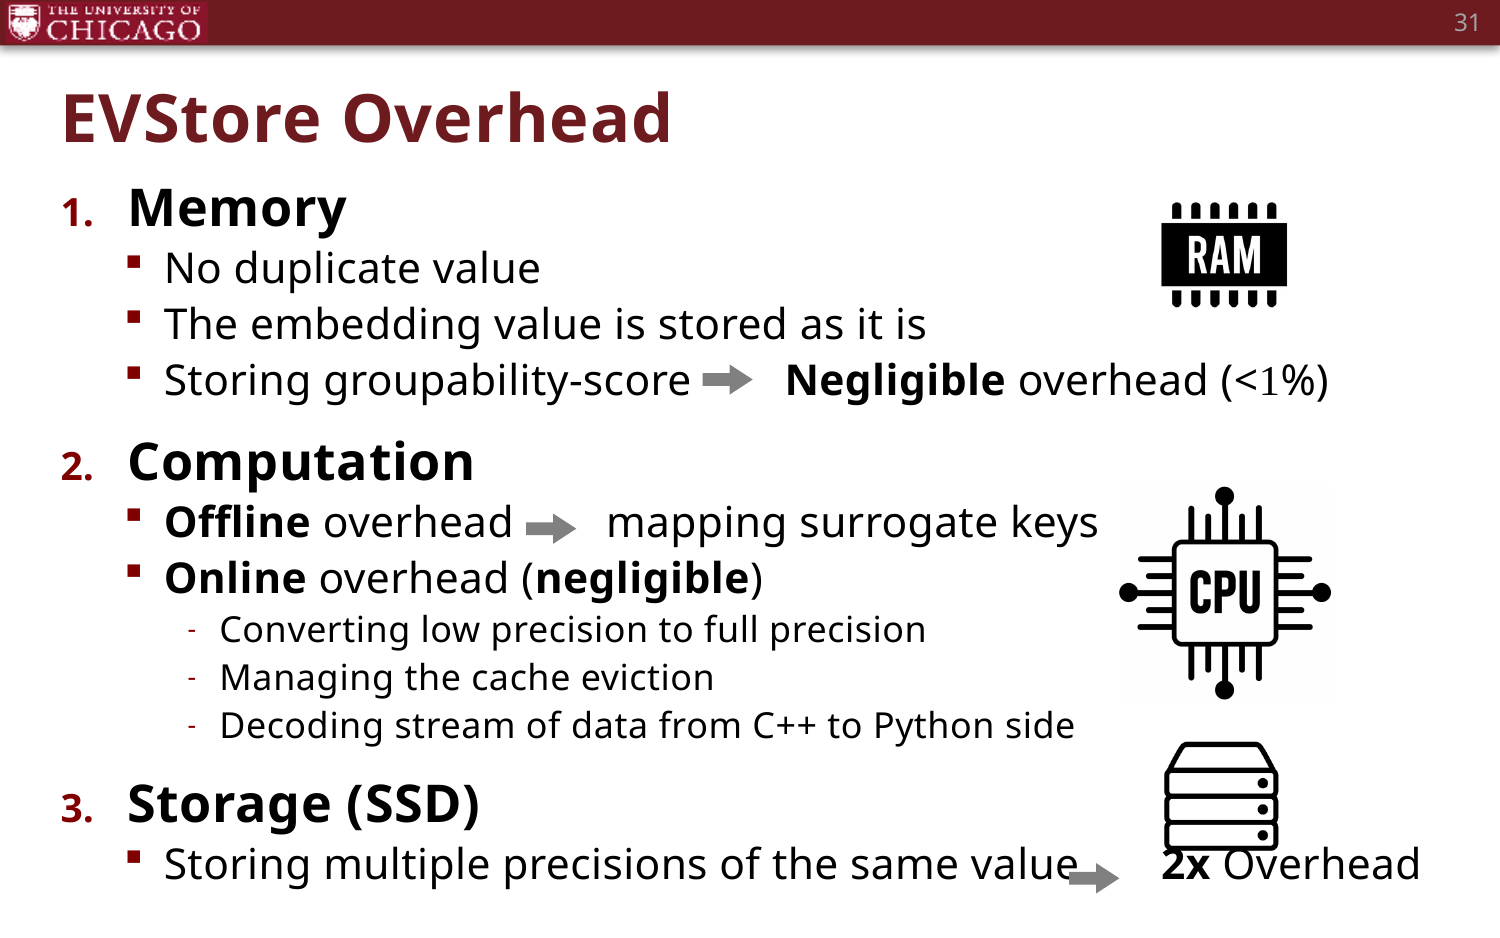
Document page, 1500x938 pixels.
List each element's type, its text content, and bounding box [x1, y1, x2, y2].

list Memory No duplicate value The embedding value is stored as it is Storing groupability-score Negligible overhead (<1%) Computation Offline overhead mapping surrogate keys Online overhead (negligible) Converting low precision to full precision Managing the cache eviction Decoding stream of data from C++ to Python side Storage (SSD) Storing multiple precisions of the same value 2x Overhead [45, 166, 1460, 909]
text_box [1068, 862, 1121, 895]
text_box [525, 512, 578, 545]
title EVStore Overhead [45, 37, 1460, 166]
slide_number 31 [1365, 0, 1497, 49]
picture [1154, 729, 1288, 864]
picture [1118, 485, 1334, 700]
picture [6, 2, 208, 43]
text_box [701, 363, 754, 396]
picture [1148, 193, 1303, 317]
